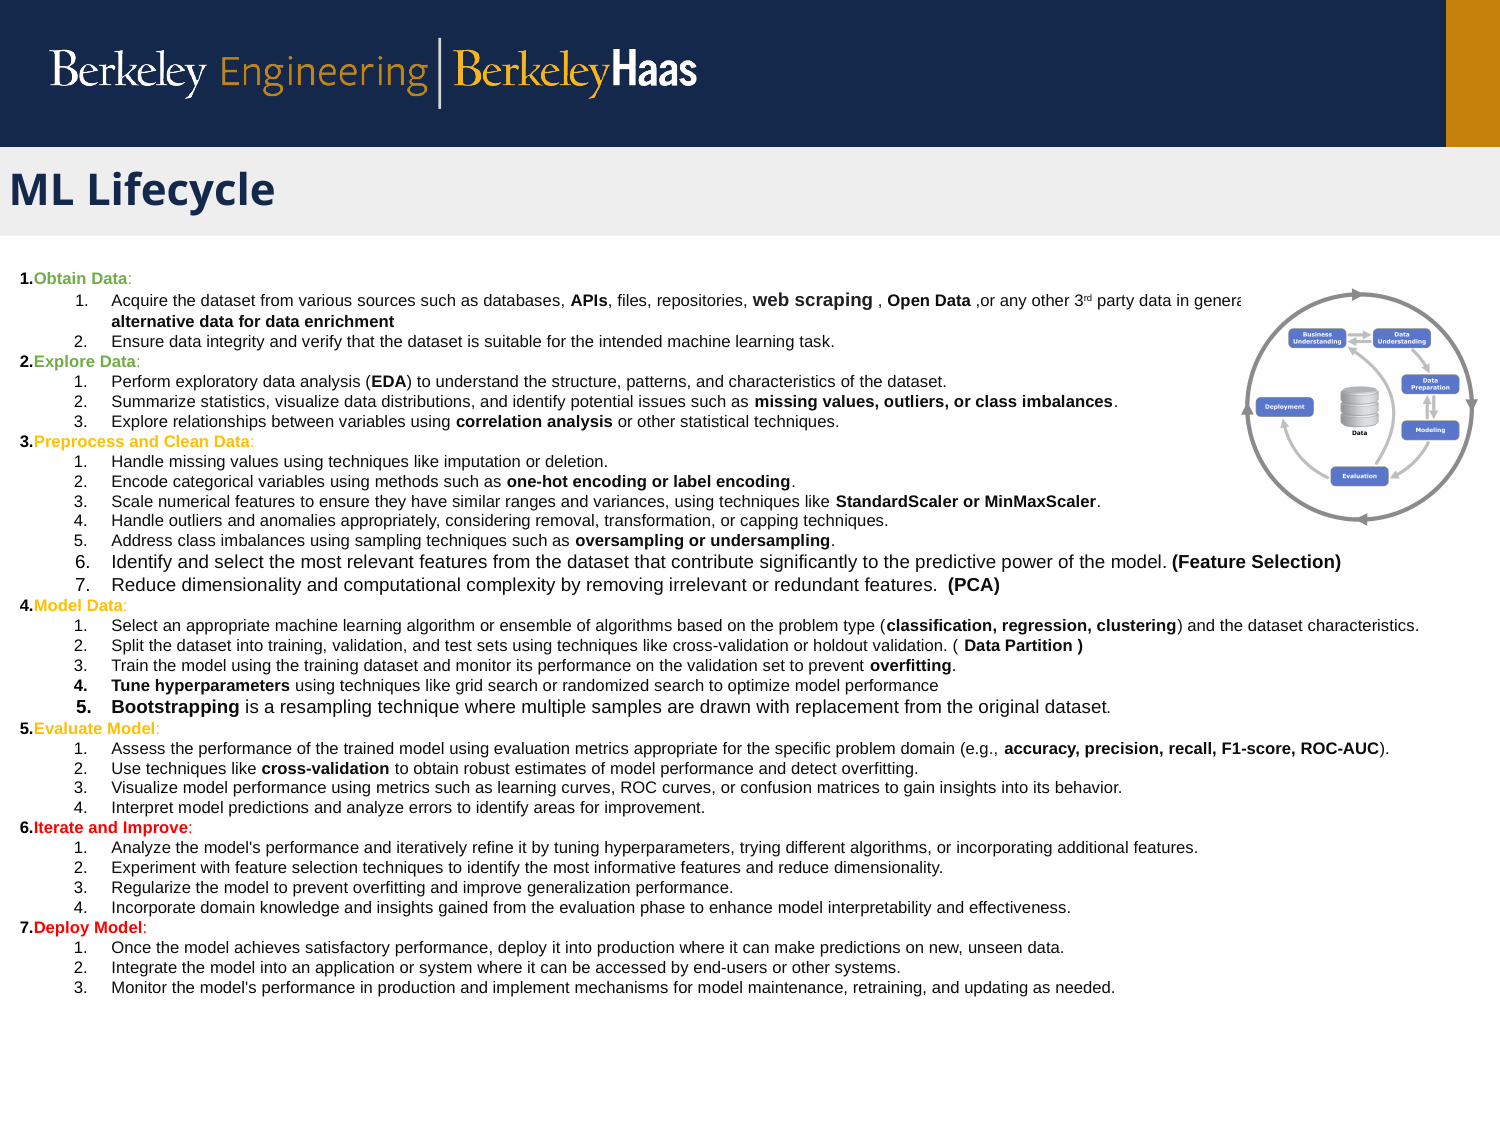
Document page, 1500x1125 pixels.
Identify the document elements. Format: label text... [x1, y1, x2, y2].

title ML Lifecycle [8, 161, 1248, 262]
picture [38, 22, 726, 117]
text_box Obtain Data: Acquire the dataset from various sources such as databases, APIs, files, repositories, web scraping , Open Data ,or any other 3rd party data in general like data Brokers that offer alternative data for data enrichment Ensure data integrity and verify that the dataset is suitable for the intended machine learning task. Explore Data: Perform exploratory data analysis (EDA) to understand the structure, patterns, and characteristics of the dataset. Summarize statistics, visualize data distributions, and identify potential issues such as missing values, outliers, or class imbalances. Explore relationships between variables using correlation analysis or other statistical techniques. Preprocess and Clean Data: Handle missing values using techniques like imputation or deletion. Encode categorical variables using methods such as one-hot encoding or label encoding. Scale numerical features to ensure they have similar ranges and variances, using techniques like StandardScaler or MinMaxScaler. Handle outliers and anomalies appropriately, considering removal, transformation, or capping techniques. Address class imbalances using sampling techniques such as oversampling or undersampling. Identify and select the most relevant features from the dataset that contribute significantly to the predictive power of the model. (Feature Selection) Reduce dimensionality and computational complexity by removing irrelevant or redundant features. (PCA) Model Data: Select an appropriate machine learning algorithm or ensemble of algorithms based on the problem type (classification, regression, clustering) and the dataset characteristics. Split the dataset into training, validation, and test sets using techniques like cross-validation or holdout validation. ( Data Partition ) Train the model using the training dataset and monitor its performance on the validation set to prevent overfitting. Tune hyperparameters using techniques like grid search or randomized search to optimize model performance Bootstrapping is a resampling technique where multiple samples are drawn with replacement from the original dataset. Evaluate Model: Assess the performance of the trained model using evaluation metrics appropriate for the specific problem domain (e.g., accuracy, precision, recall, F1-score, ROC-AUC). Use techniques like cross-validation to obtain robust estimates of model performance and detect overfitting. Visualize model performance using metrics such as learning curves, ROC curves, or confusion matrices to gain insights into its behavior. Interpret model predictions and analyze errors to identify areas for improvement. Iterate and Improve: Analyze the model's performance and iteratively refine it by tuning hyperparameters, trying different algorithms, or incorporating additional features. Experiment with feature selection techniques to identify the most informative features and reduce dimensionality. Regularize the model to prevent overfitting and improve generalization performance. Incorporate domain knowledge and insights gained from the evaluation phase to enhance model interpretability and effectiveness. Deploy Model: Once the model achieves satisfactory performance, deploy it into production where it can make predictions on new, unseen data. Integrate the model into an application or system where it can be accessed by end-users or other systems. Monitor the model's performance in production and implement mechanisms for model maintenance, retraining, and updating as needed. [8, 262, 1465, 1003]
picture [1241, 287, 1479, 526]
